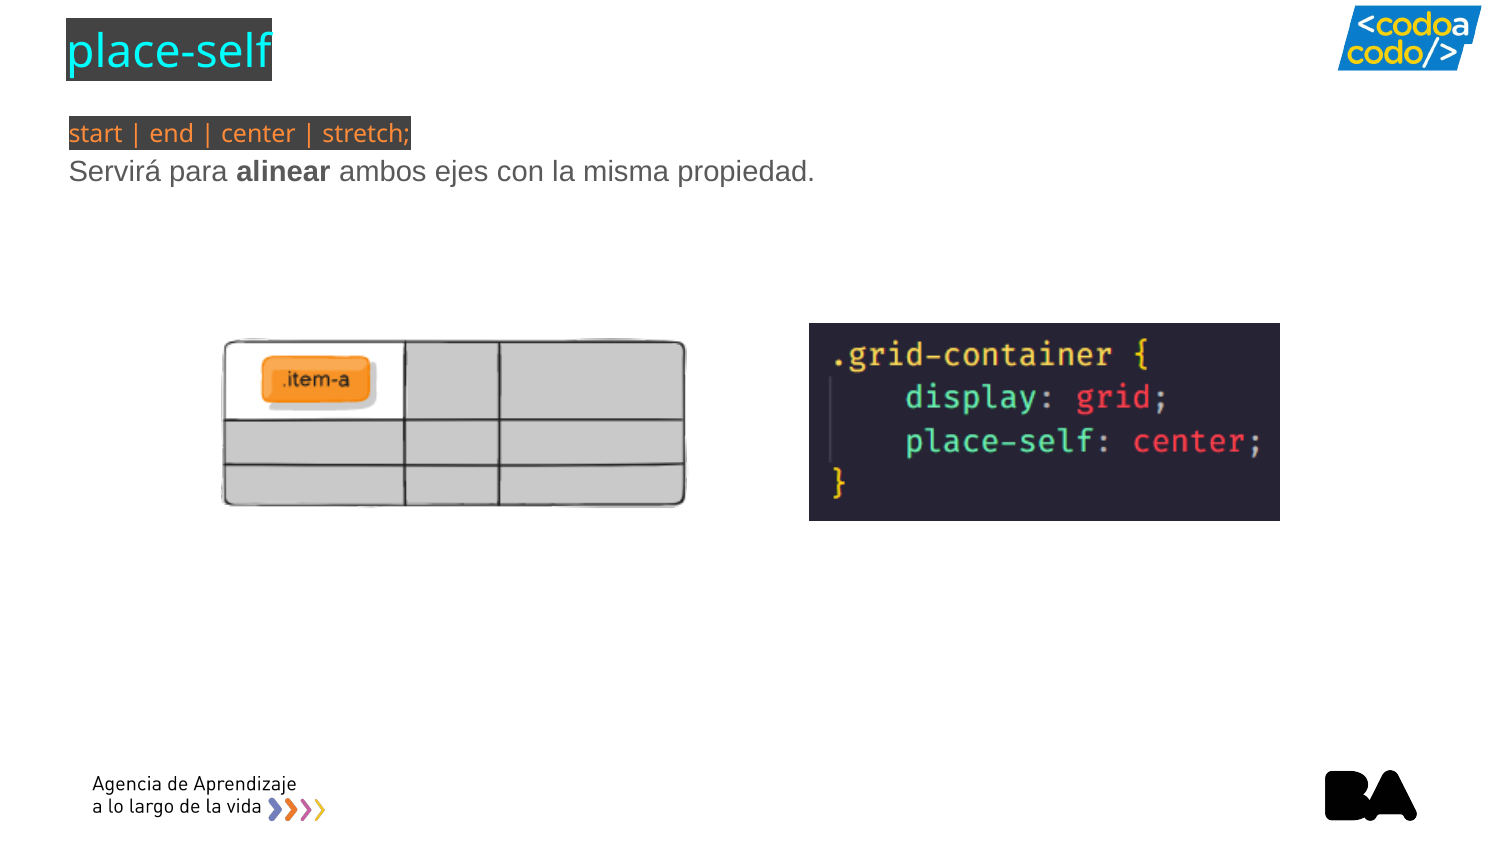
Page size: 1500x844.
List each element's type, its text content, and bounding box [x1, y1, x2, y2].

title place-self [51, 0, 1323, 92]
picture [808, 323, 1280, 521]
picture [1337, 5, 1482, 71]
list start | end | center | stretch; Servirá para alinear ambos ejes con la misma propiedad. [53, 97, 1452, 603]
picture [1325, 770, 1417, 821]
picture [220, 323, 690, 530]
picture [70, 756, 344, 835]
